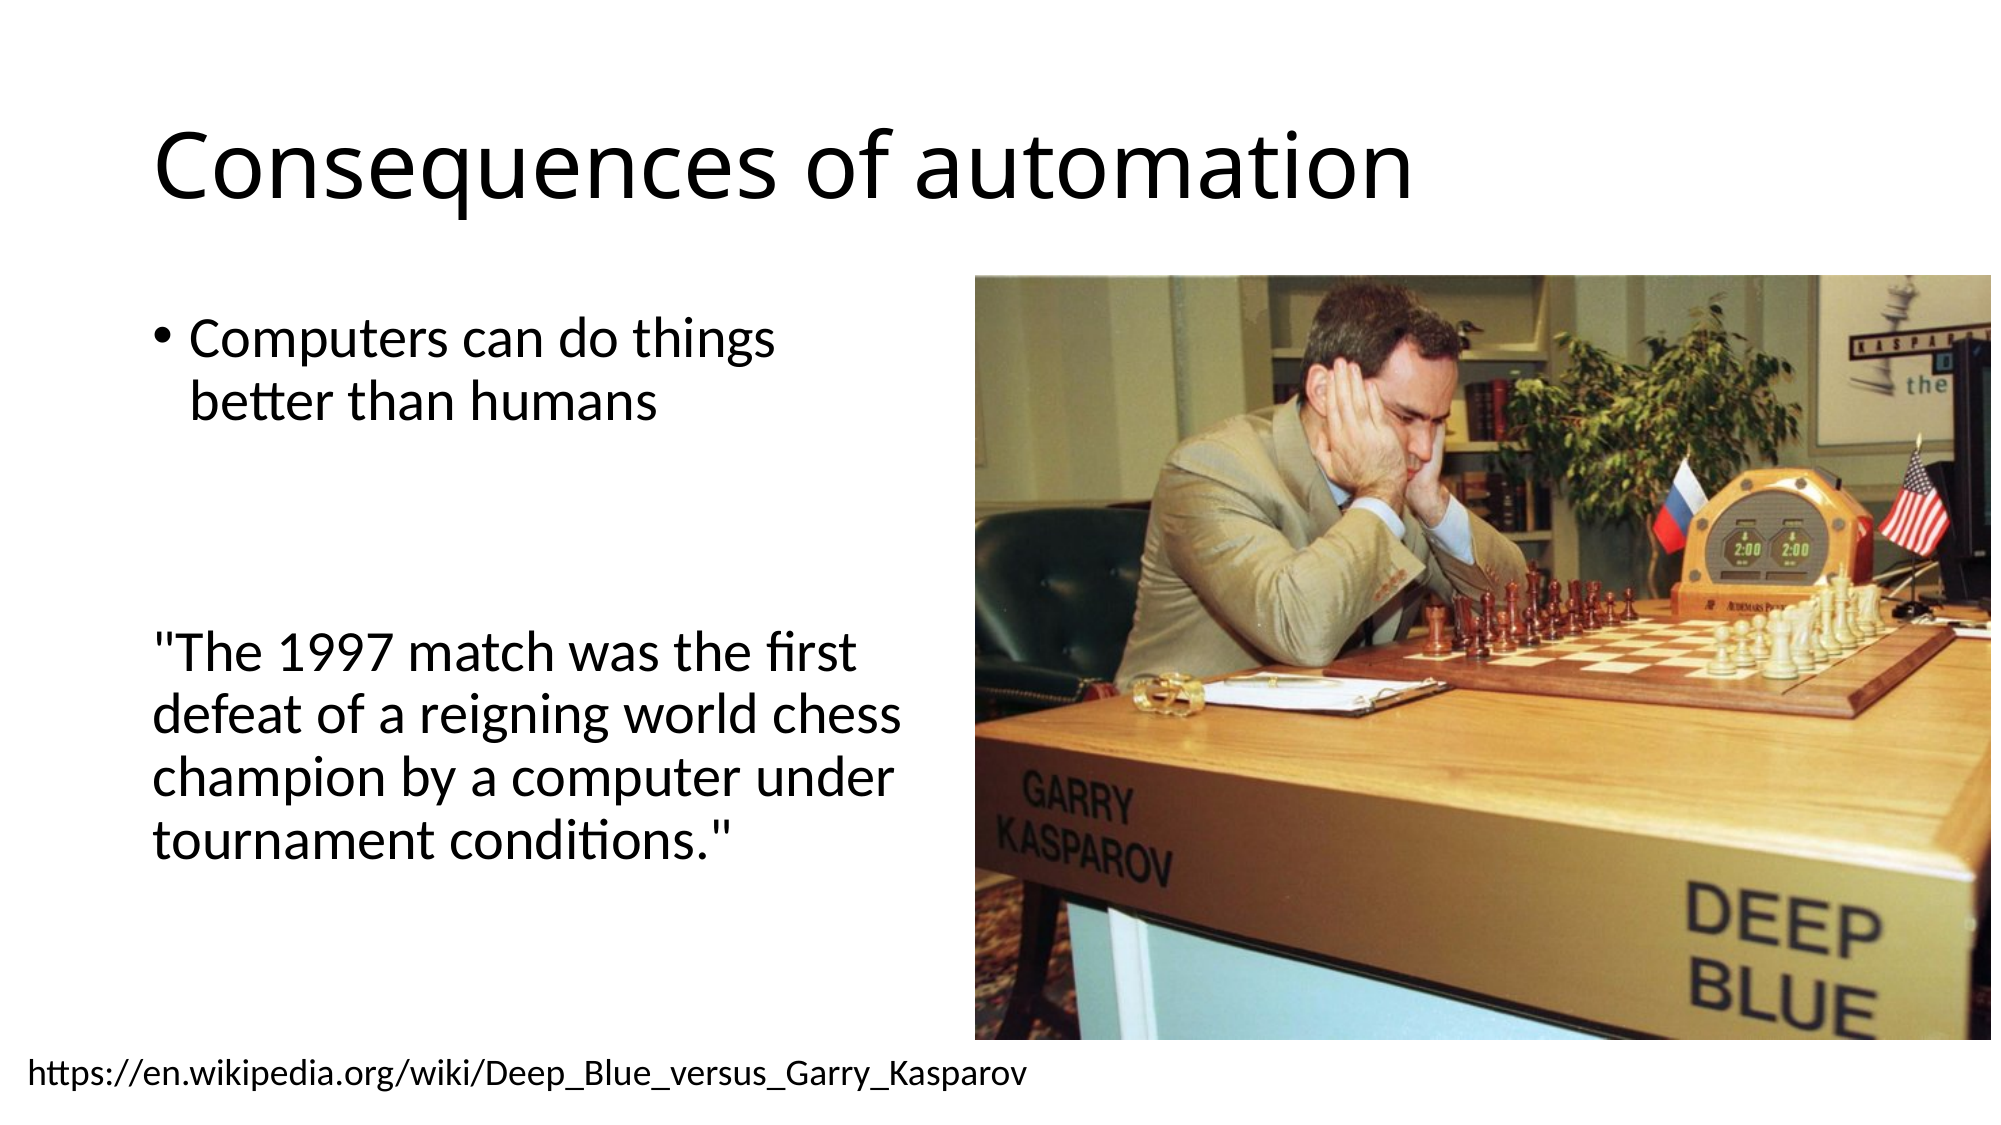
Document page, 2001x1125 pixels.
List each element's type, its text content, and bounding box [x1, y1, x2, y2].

list Computers can do things better than humans "The 1997 match was the first defeat of a reigning world chess champion by a computer under tournament conditions." [137, 299, 923, 1014]
text_box https://en.wikipedia.org/wiki/Deep_Blue_versus_Garry_Kasparov [0, 1040, 1058, 1101]
picture [975, 275, 1991, 1040]
title Consequences of automation [137, 59, 1863, 278]
